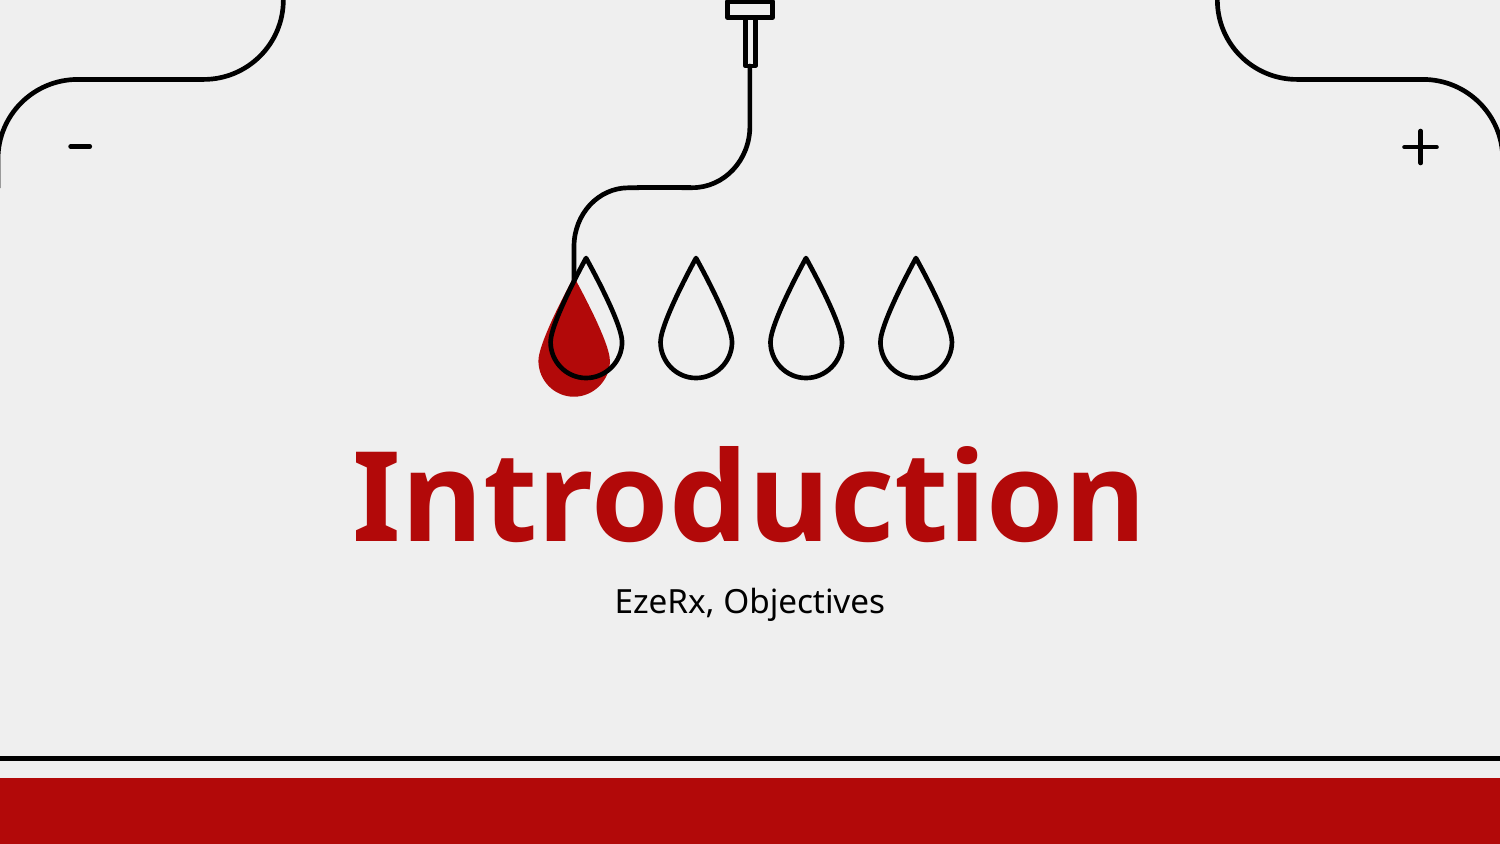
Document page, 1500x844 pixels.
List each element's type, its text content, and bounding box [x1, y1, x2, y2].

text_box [550, 257, 953, 379]
subtitle EzeRx, Objectives [305, 564, 1195, 625]
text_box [538, 276, 941, 397]
title Introduction [318, 421, 1182, 560]
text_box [573, 1, 773, 256]
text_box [1404, 130, 1437, 164]
